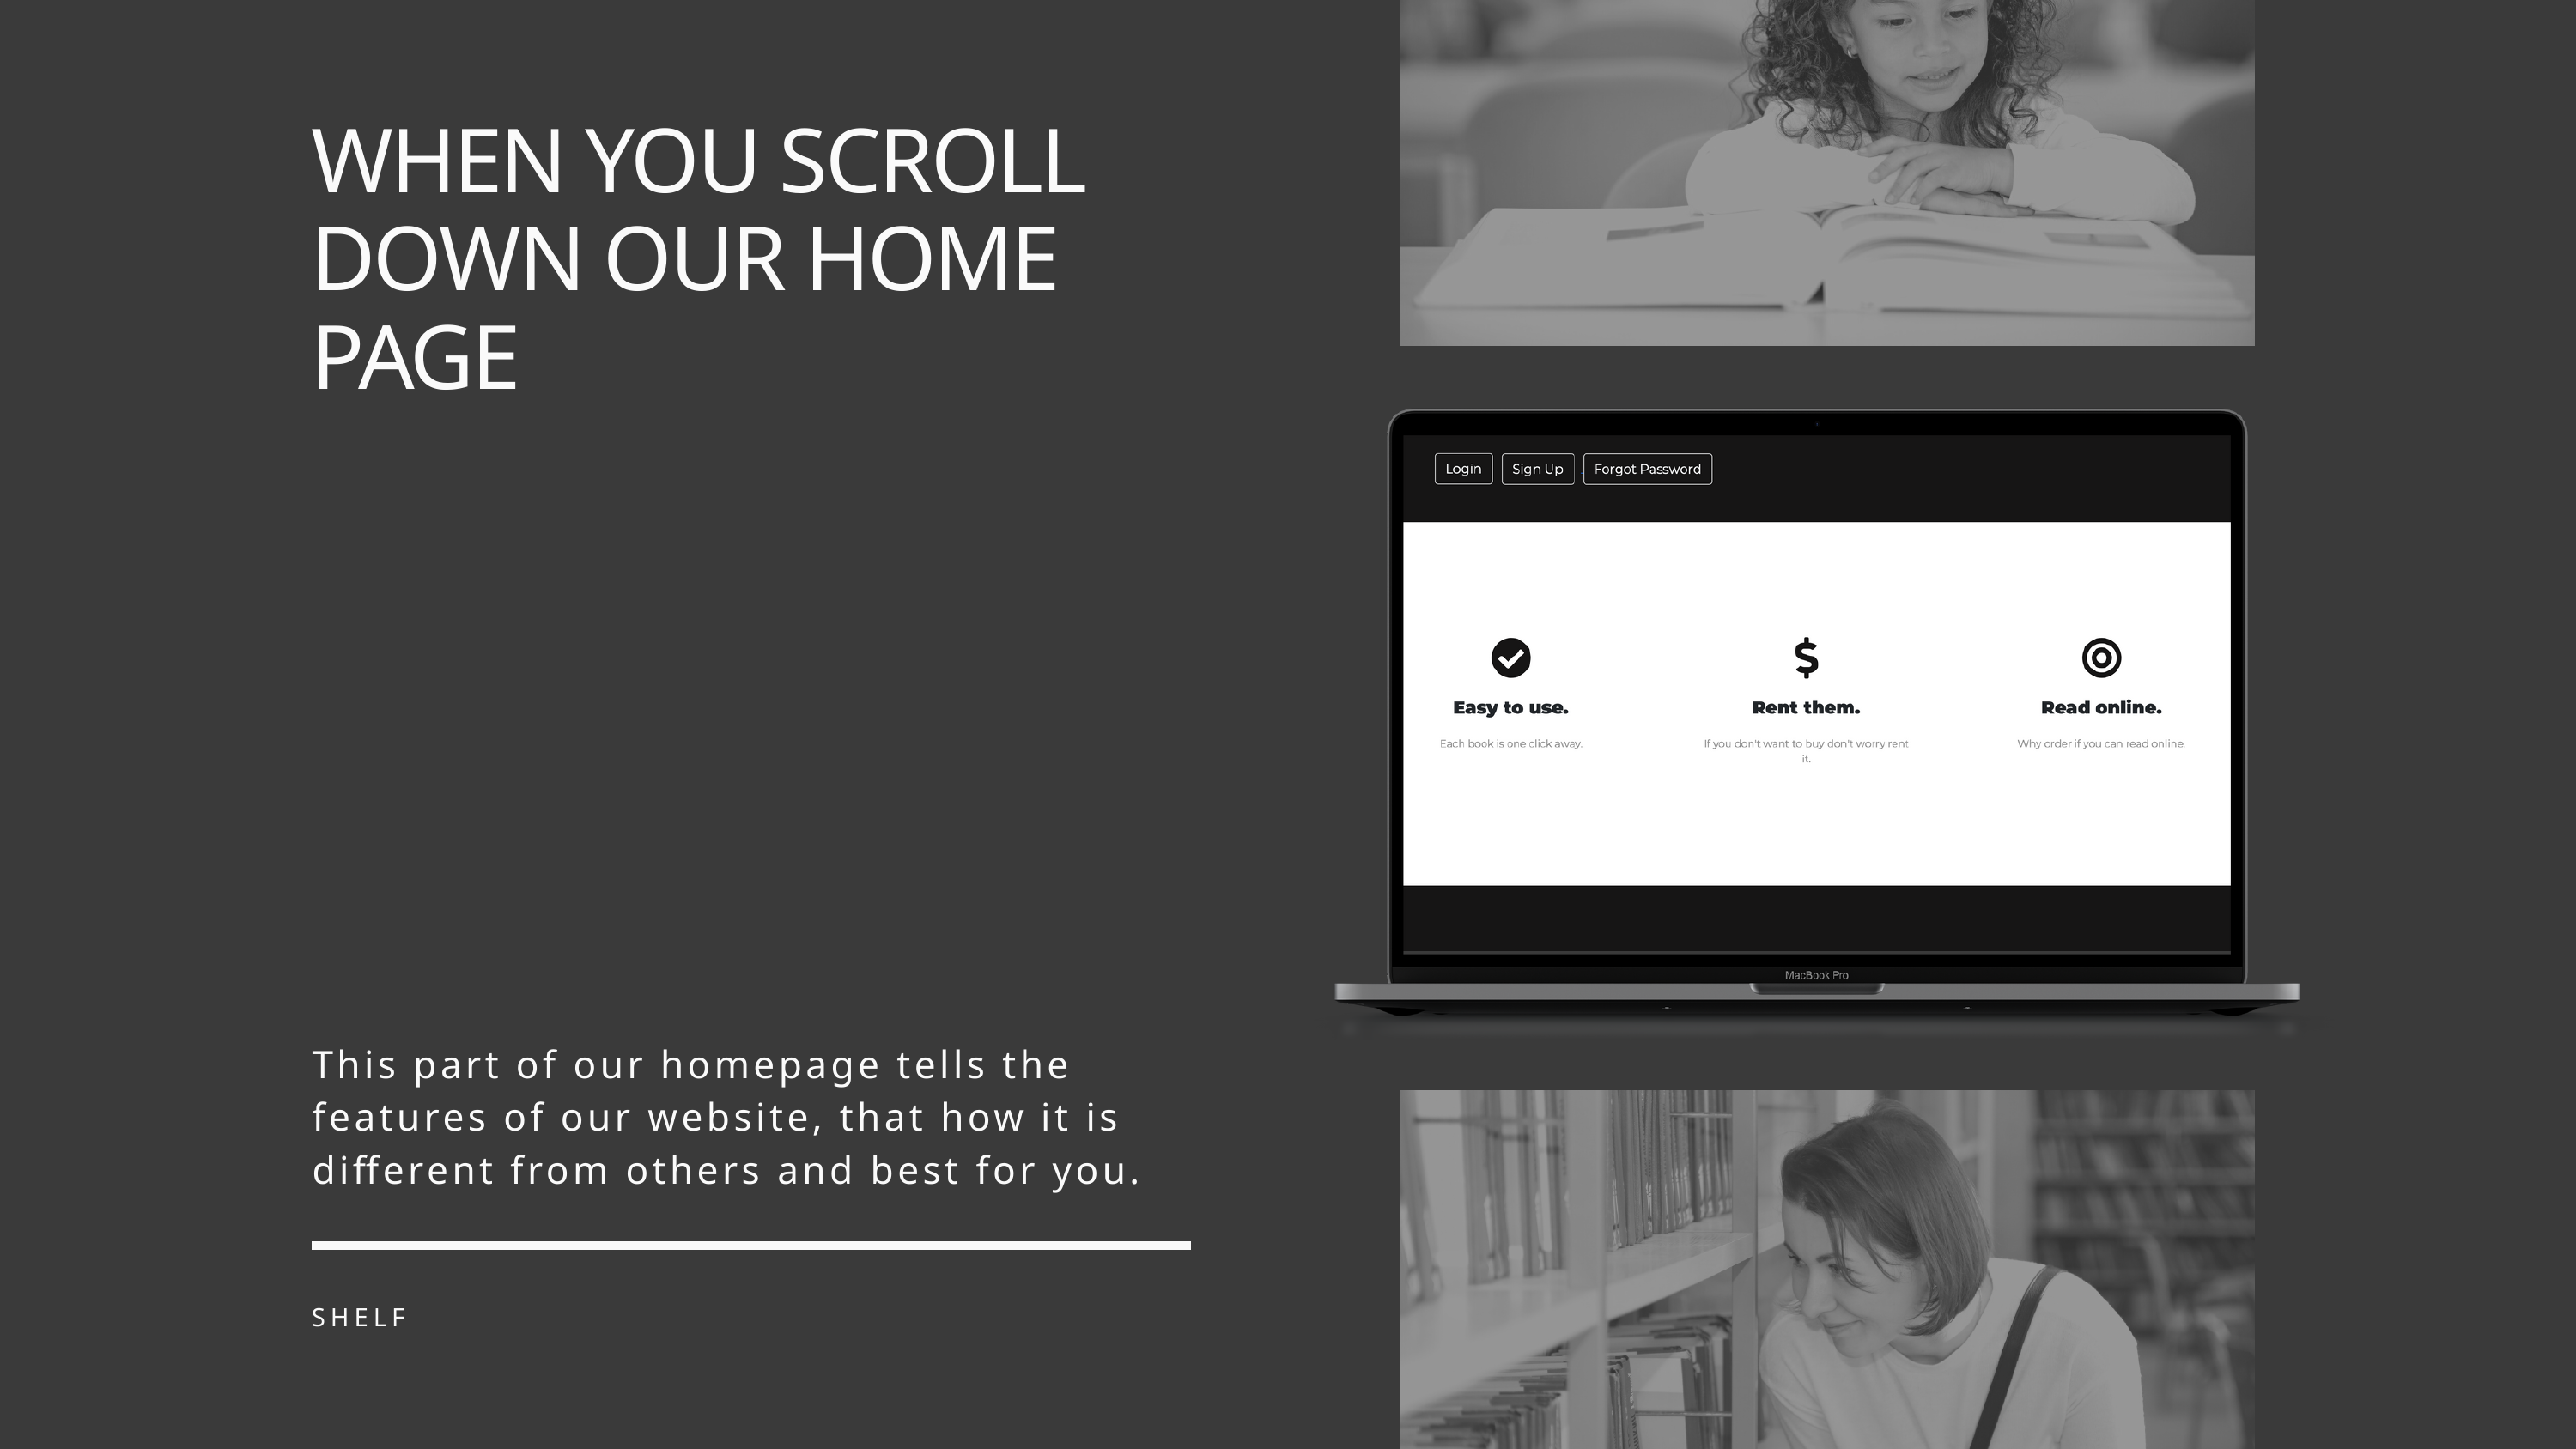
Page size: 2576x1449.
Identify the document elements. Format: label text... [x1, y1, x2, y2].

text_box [1400, 0, 2255, 346]
picture [312, 1241, 1191, 1250]
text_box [1400, 1090, 2255, 1449]
text_box This part of our homepage tells the features of our website, that how it is different from others and best for you. [312, 1033, 1195, 1192]
text_box WHEN YOU SCROLL DOWN OUR HOME PAGE [311, 112, 1195, 407]
text_box SHELF [311, 1295, 1195, 1331]
picture [1300, 407, 2336, 1041]
